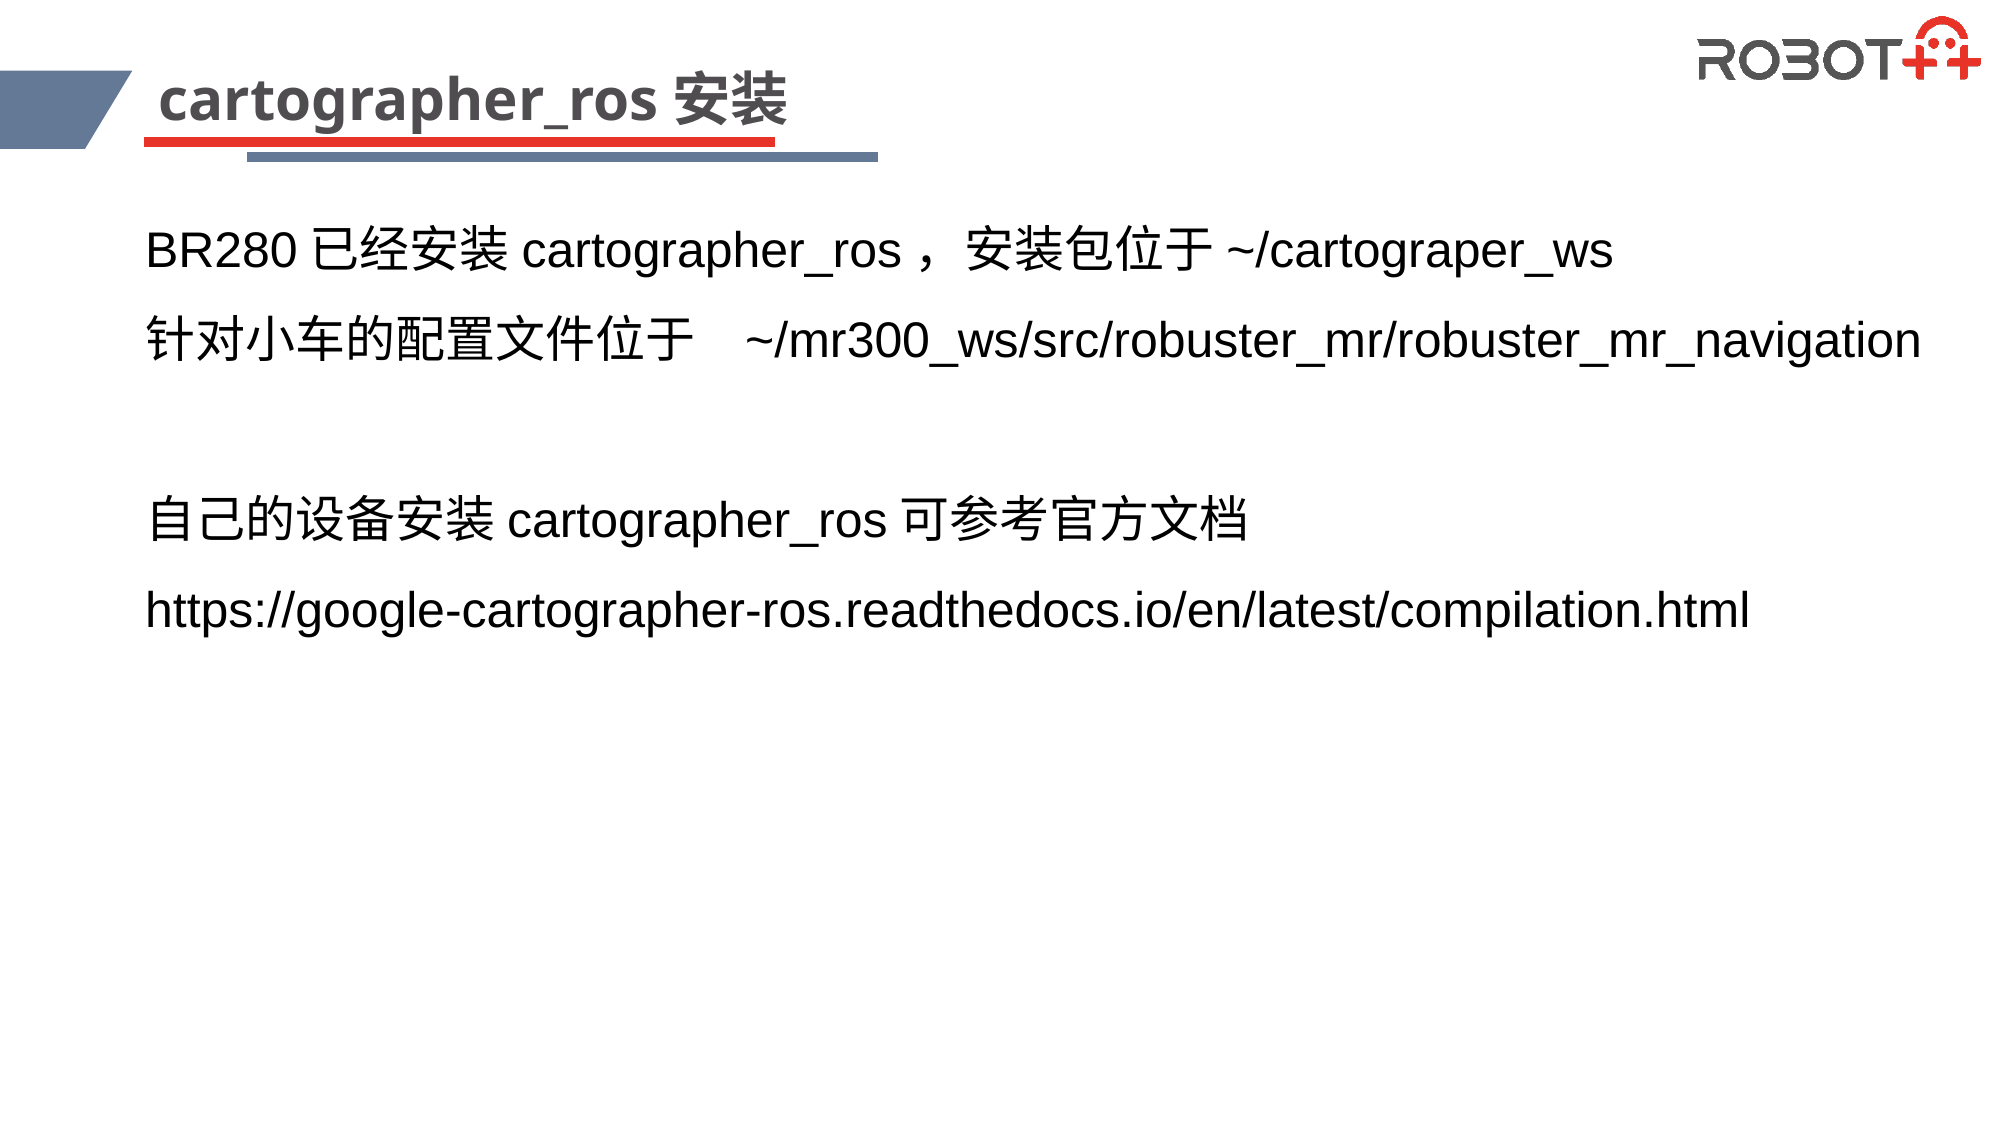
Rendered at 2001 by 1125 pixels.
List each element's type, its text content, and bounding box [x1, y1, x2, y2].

text_box cartographer_ros安装 [143, 41, 855, 140]
picture [1697, 16, 1981, 80]
text_box BR280已经安装cartographer_ros，安装包位于~/cartograper_ws 针对小车的配置文件位于 ~/mr300_ws/src/robuster_mr/robuster_mr_navigation 自己的设备安装cartographer_ros可参考官方文档 https://google-cartographer-ros.readthedocs.io/en/latest/compilation.html [130, 180, 1981, 646]
text_box [0, 70, 133, 149]
